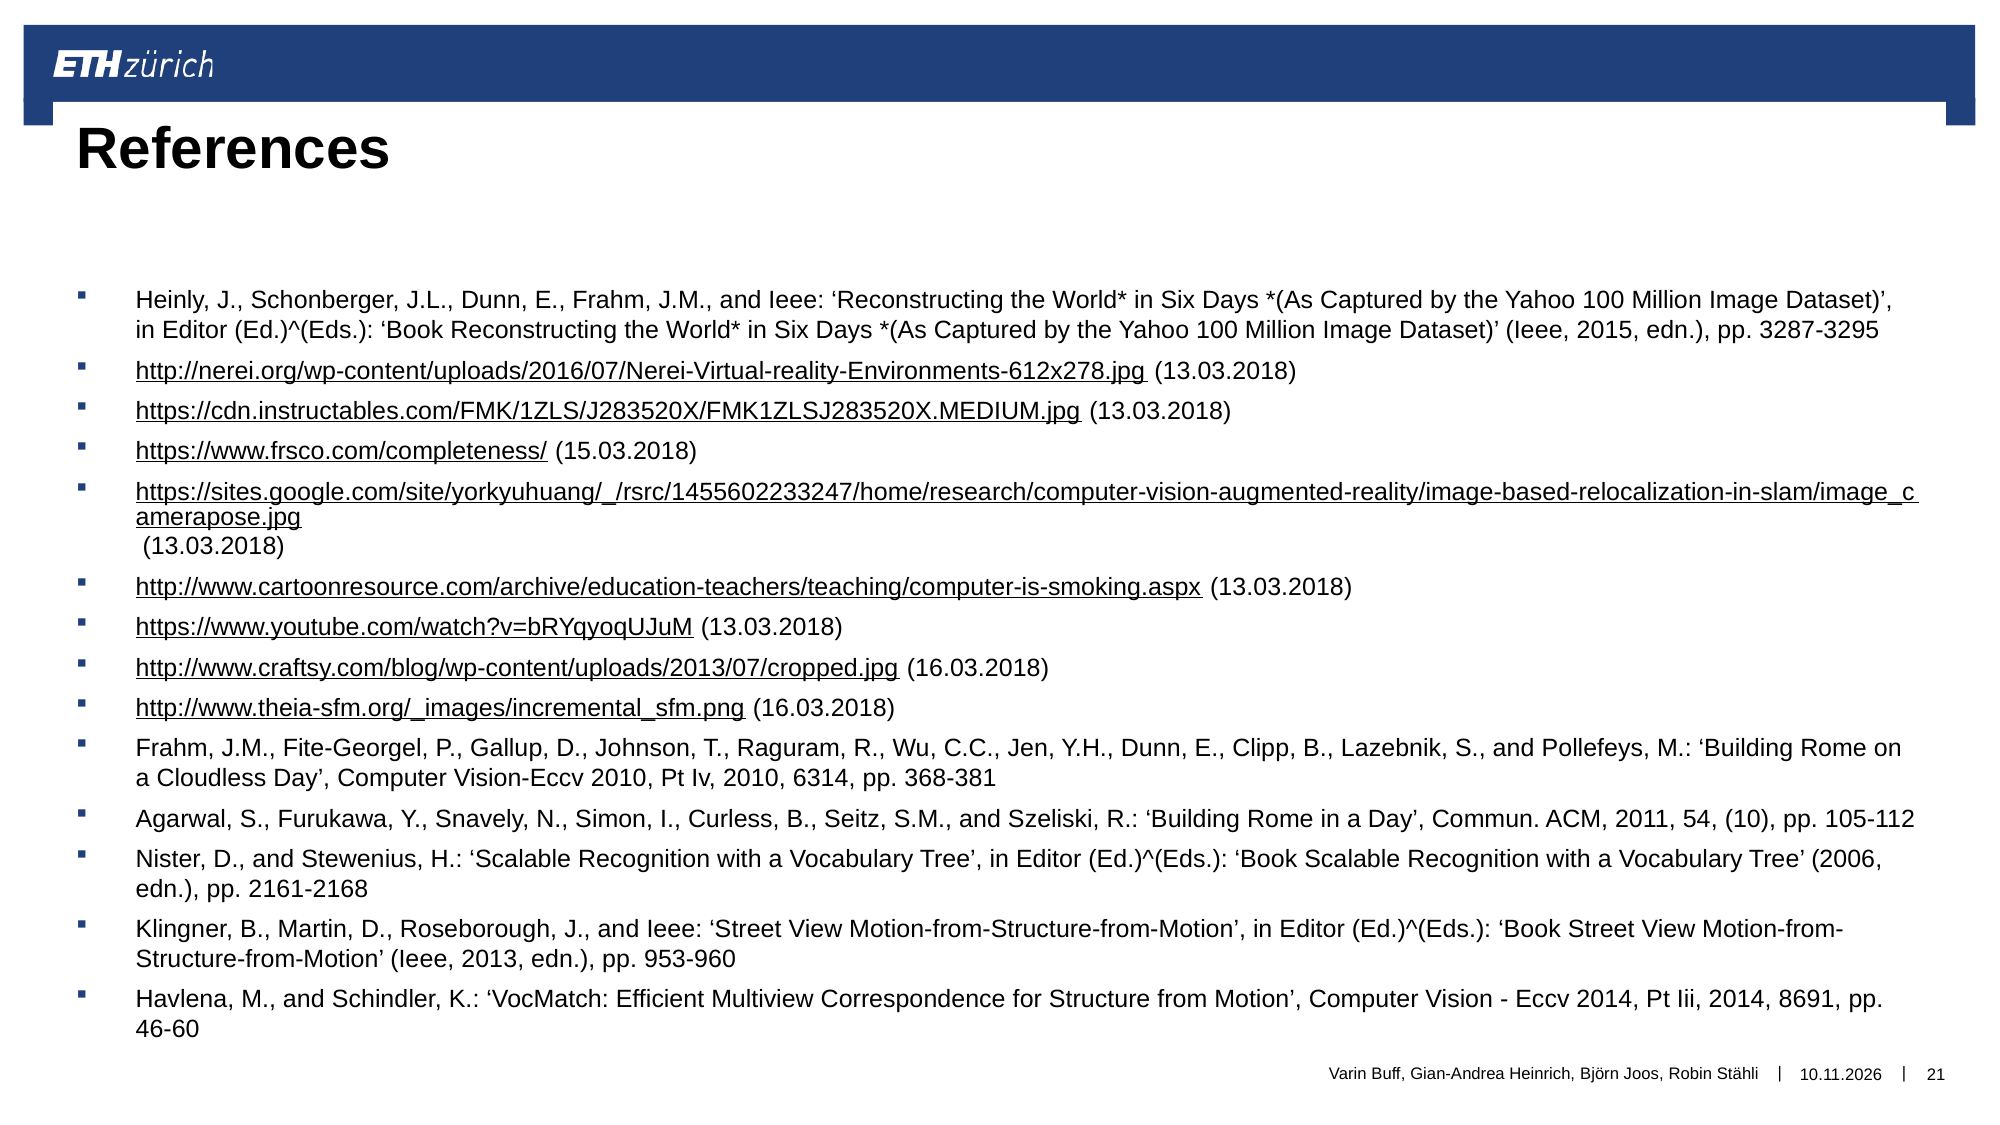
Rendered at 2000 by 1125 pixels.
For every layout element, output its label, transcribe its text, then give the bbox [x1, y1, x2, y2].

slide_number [1790, 1034, 1892, 1112]
slide_number 21 [1906, 1034, 1966, 1112]
title References [53, 101, 1946, 262]
footer Varin Buff, Gian-Andrea Heinrich, Björn Joos, Robin Stähli [999, 1034, 1760, 1111]
list Heinly, J., Schonberger, J.L., Dunn, E., Frahm, J.M., and Ieee: ‘Reconstructing the World* in Six Days *(As Captured by the Yahoo 100 Million Image Dataset)’, in Editor (Ed.)^(Eds.): ‘Book Reconstructing the World* in Six Days *(As Captured by the Yahoo 100 Million Image Dataset)’ (Ieee, 2015, edn.), pp. 3287-3295 http://nerei.org/wp-content/uploads/2016/07/Nerei-Virtual-reality-Environments-612x278.jpg (13.03.2018) https://cdn.instructables.com/FMK/1ZLS/J283520X/FMK1ZLSJ283520X.MEDIUM.jpg (13.03.2018) https://www.frsco.com/completeness/ (15.03.2018) https://sites.google.com/site/yorkyuhuang/_/rsrc/1455602233247/home/research/computer-vision-augmented-reality/image-based-relocalization-in-slam/image_camerapose.jpg (13.03.2018) http://www.cartoonresource.com/archive/education-teachers/teaching/computer-is-smoking.aspx (13.03.2018) https://www.youtube.com/watch?v=bRYqyoqUJuM (13.03.2018) http://www.craftsy.com/blog/wp-content/uploads/2013/07/cropped.jpg (16.03.2018) http://www.theia-sfm.org/_images/incremental_sfm.png (16.03.2018) Frahm, J.M., Fite-Georgel, P., Gallup, D., Johnson, T., Raguram, R., Wu, C.C., Jen, Y.H., Dunn, E., Clipp, B., Lazebnik, S., and Pollefeys, M.: ‘Building Rome on a Cloudless Day’, Computer Vision-Eccv 2010, Pt Iv, 2010, 6314, pp. 368-381 Agarwal, S., Furukawa, Y., Snavely, N., Simon, I., Curless, B., Seitz, S.M., and Szeliski, R.: ‘Building Rome in a Day’, Commun. ACM, 2011, 54, (10), pp. 105-112 Nister, D., and Stewenius, H.: ‘Scalable Recognition with a Vocabulary Tree’, in Editor (Ed.)^(Eds.): ‘Book Scalable Recognition with a Vocabulary Tree’ (2006, edn.), pp. 2161-2168 Klingner, B., Martin, D., Roseborough, J., and Ieee: ‘Street View Motion-from-Structure-from-Motion’, in Editor (Ed.)^(Eds.): ‘Book Street View Motion-from-Structure-from-Motion’ (Ieee, 2013, edn.), pp. 953-960 Havlena, M., and Schindler, K.: ‘VocMatch: Efficient Multiview Correspondence for Structure from Motion’, Computer Vision - Eccv 2014, Pt Iii, 2014, 8691, pp. 46-60 [53, 262, 1946, 935]
